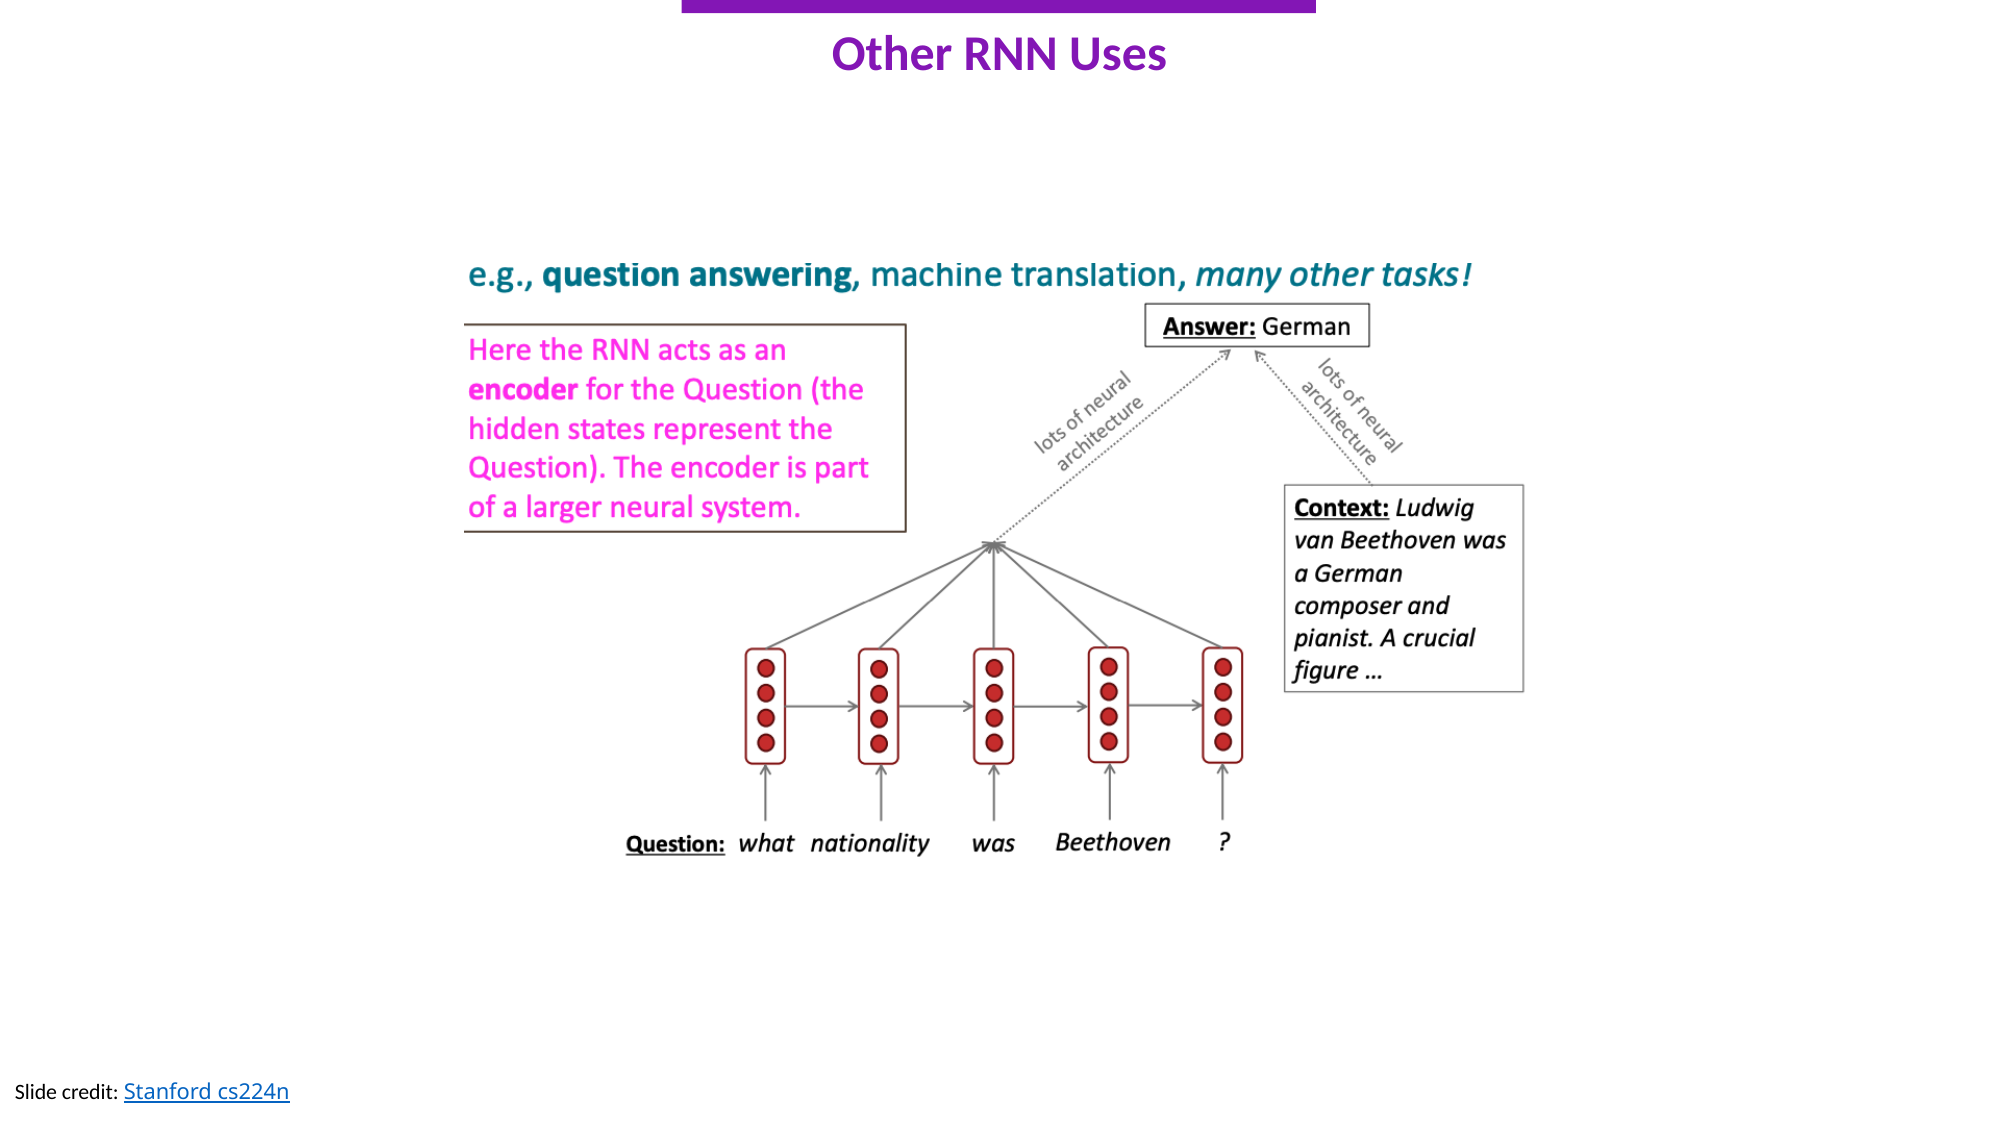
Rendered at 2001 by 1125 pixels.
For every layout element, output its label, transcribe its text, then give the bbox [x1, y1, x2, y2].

text_box Slide credit: Stanford cs224n [0, 1070, 1203, 1115]
text_box [681, 0, 1317, 13]
text_box Other RNN Uses [664, 13, 1335, 89]
picture [464, 263, 1536, 862]
